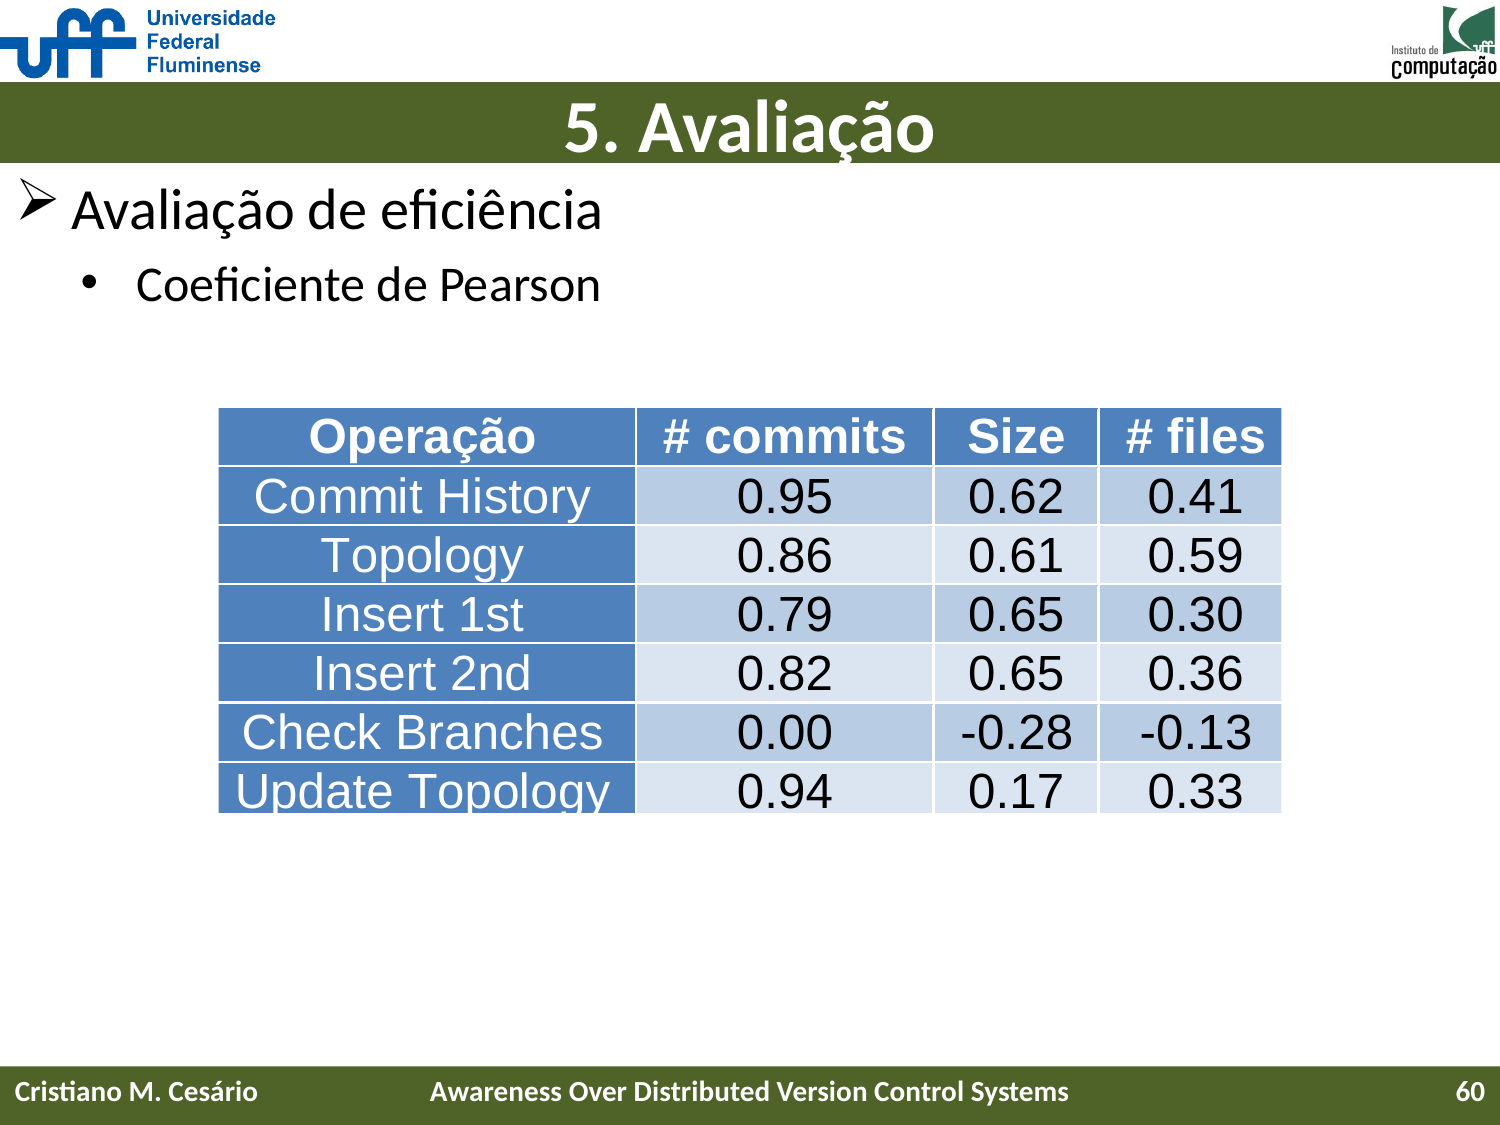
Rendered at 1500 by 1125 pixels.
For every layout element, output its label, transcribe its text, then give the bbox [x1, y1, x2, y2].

slide_number 60 [1149, 1065, 1500, 1125]
footer Awareness Over Distributed Version Control Systems [362, 1065, 1138, 1125]
list Avaliação de eficiência Coeficiente de Pearson [0, 164, 1500, 1055]
title 5. Avaliação [0, 82, 1500, 163]
picture [0, 0, 325, 82]
slide_number Cristiano M. Cesário [0, 1065, 350, 1125]
picture [218, 405, 1282, 813]
